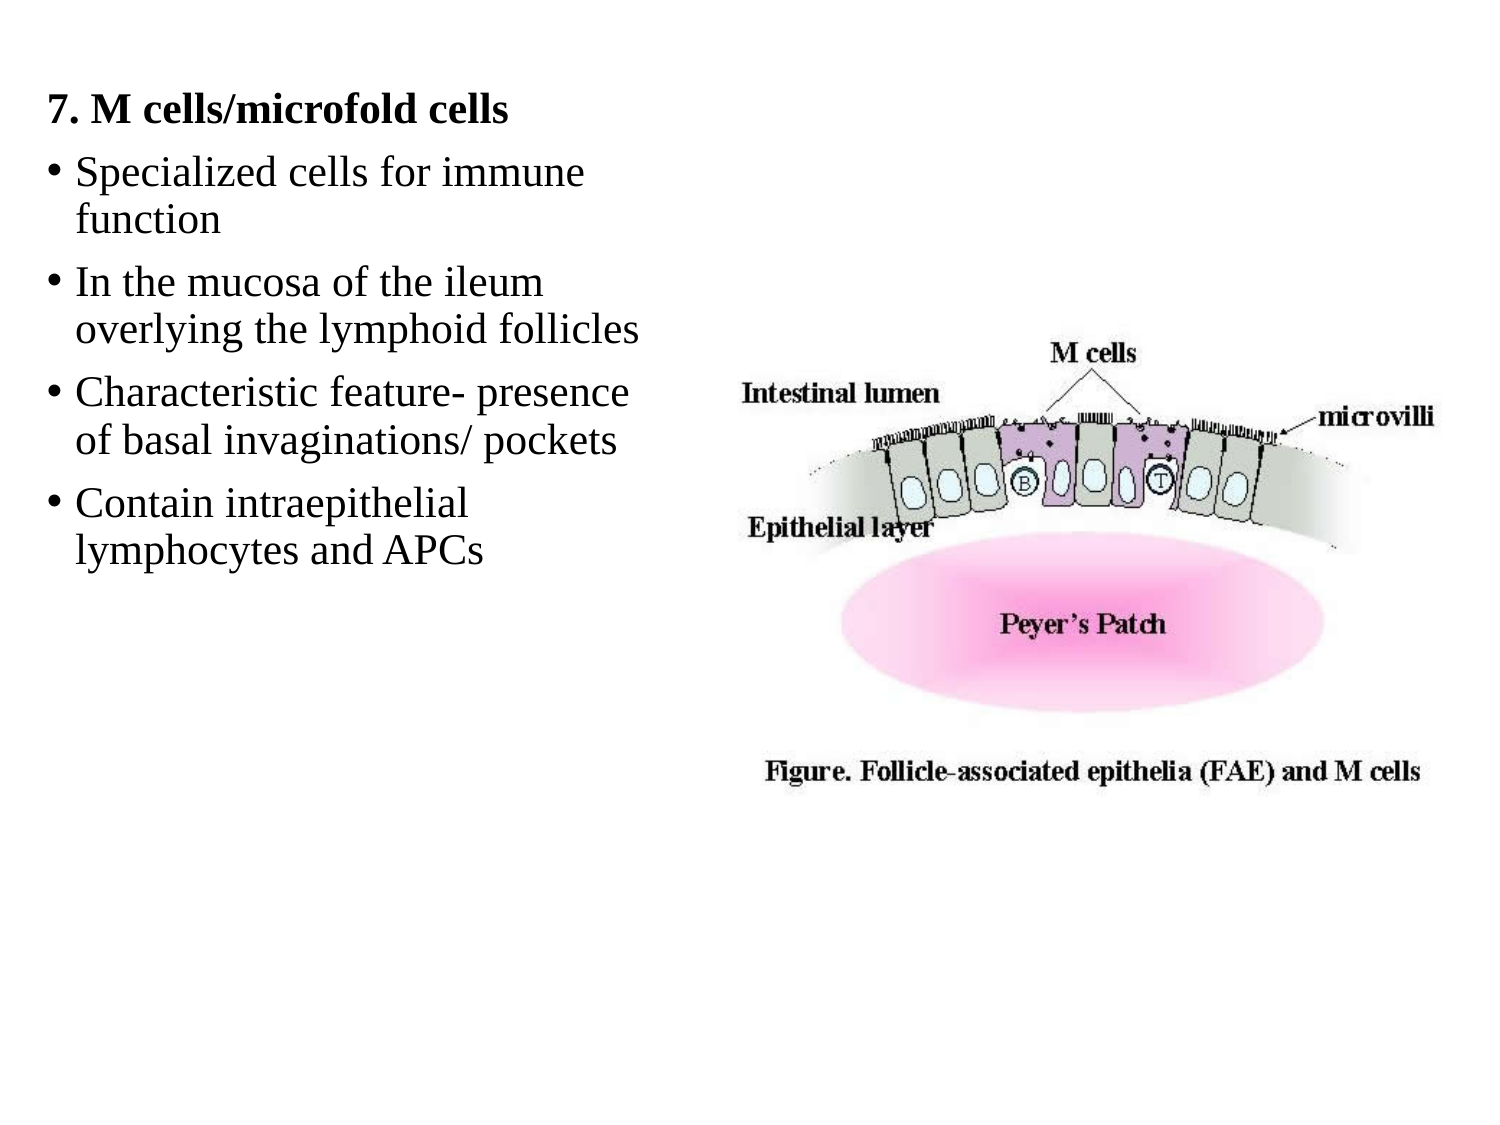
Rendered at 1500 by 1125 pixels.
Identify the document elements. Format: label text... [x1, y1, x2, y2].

list 7. M cells/microfold cells Specialized cells for immune function In the mucosa of the ileum overlying the lymphoid follicles Characteristic feature- presence of basal invaginations/ pockets Contain intraepithelial lymphocytes and APCs [31, 78, 665, 1091]
picture [692, 289, 1479, 830]
